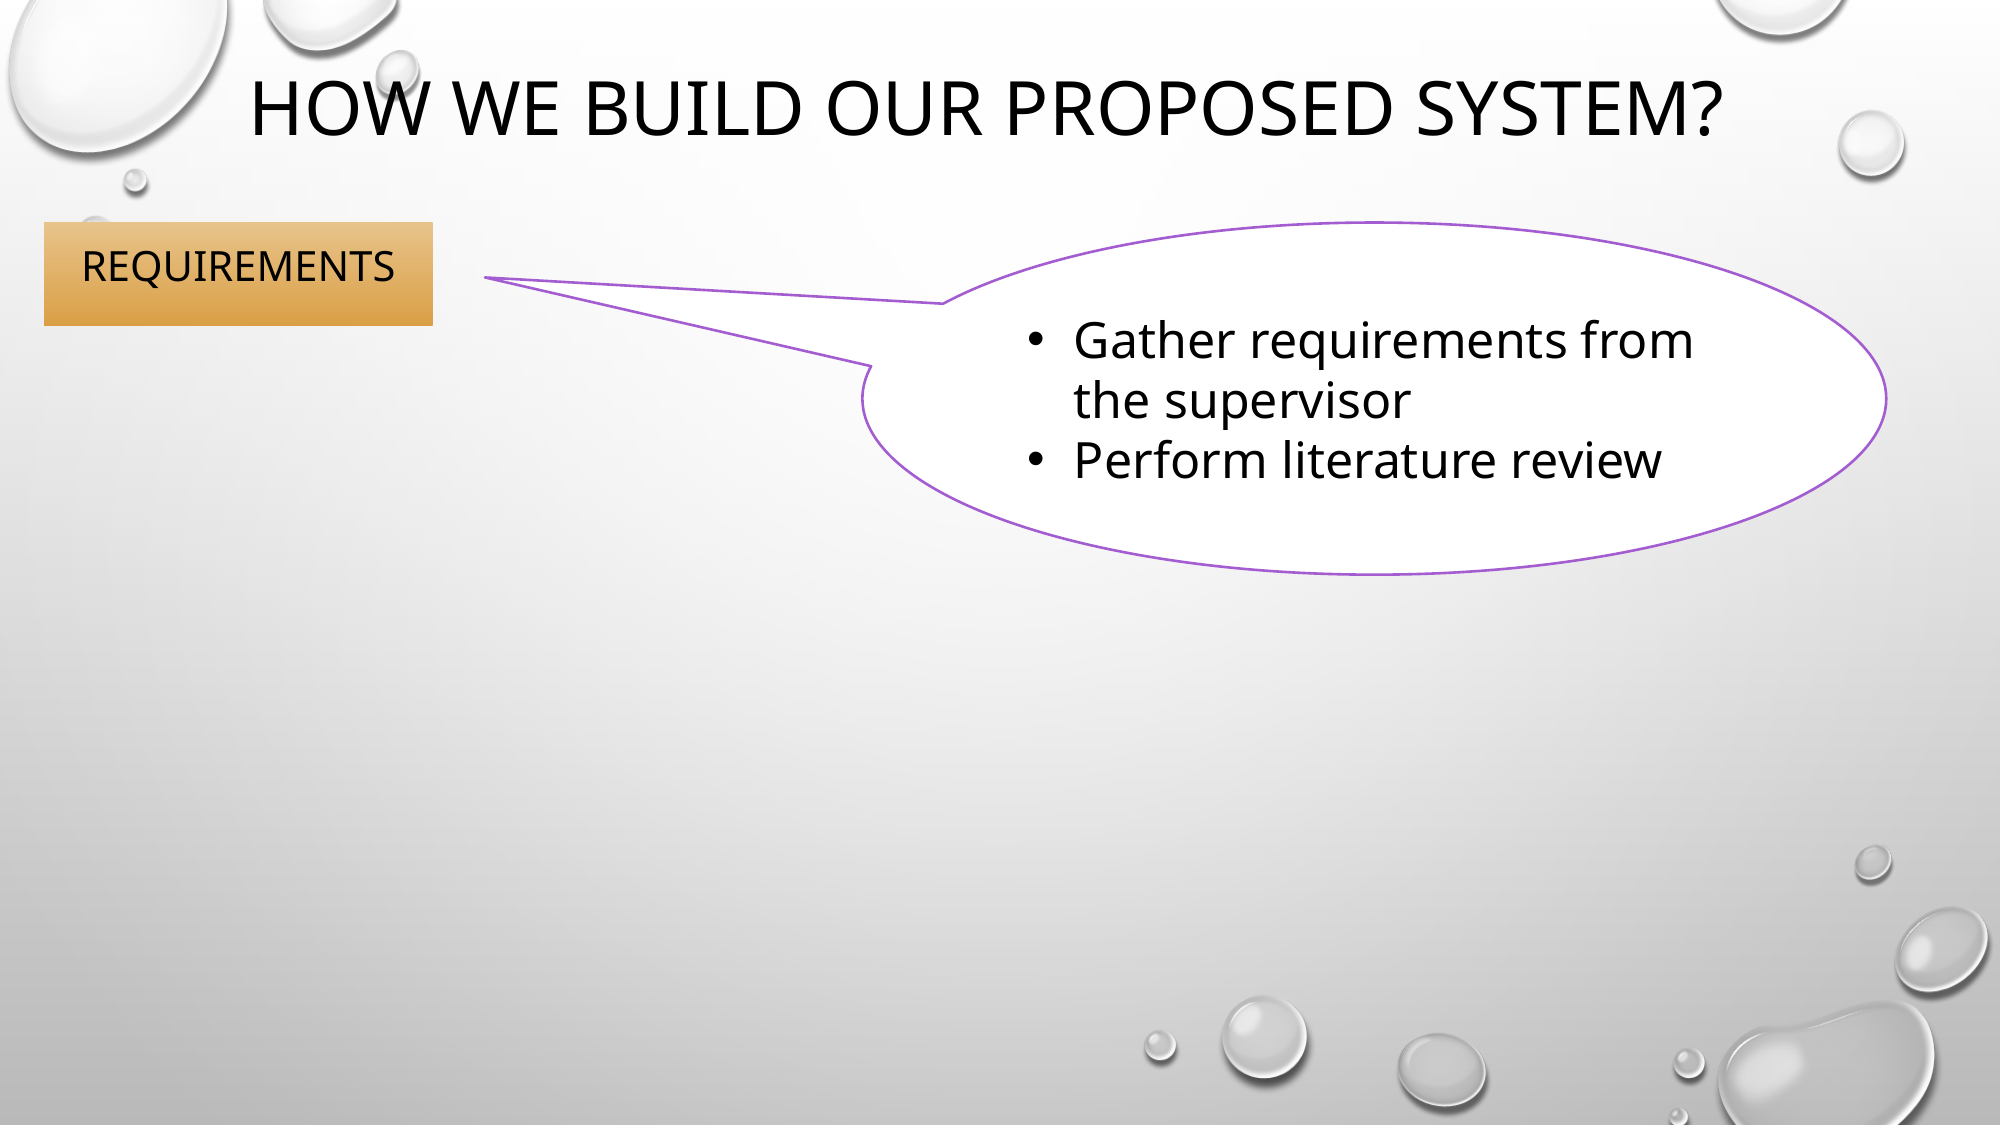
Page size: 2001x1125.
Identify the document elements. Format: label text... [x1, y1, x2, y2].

text_box Gather requirements from the supervisor Perform literature review [483, 221, 1888, 576]
list Requirements [44, 222, 433, 326]
title How we build our proposed system? [124, 38, 1850, 185]
picture [0, 0, 2000, 1125]
